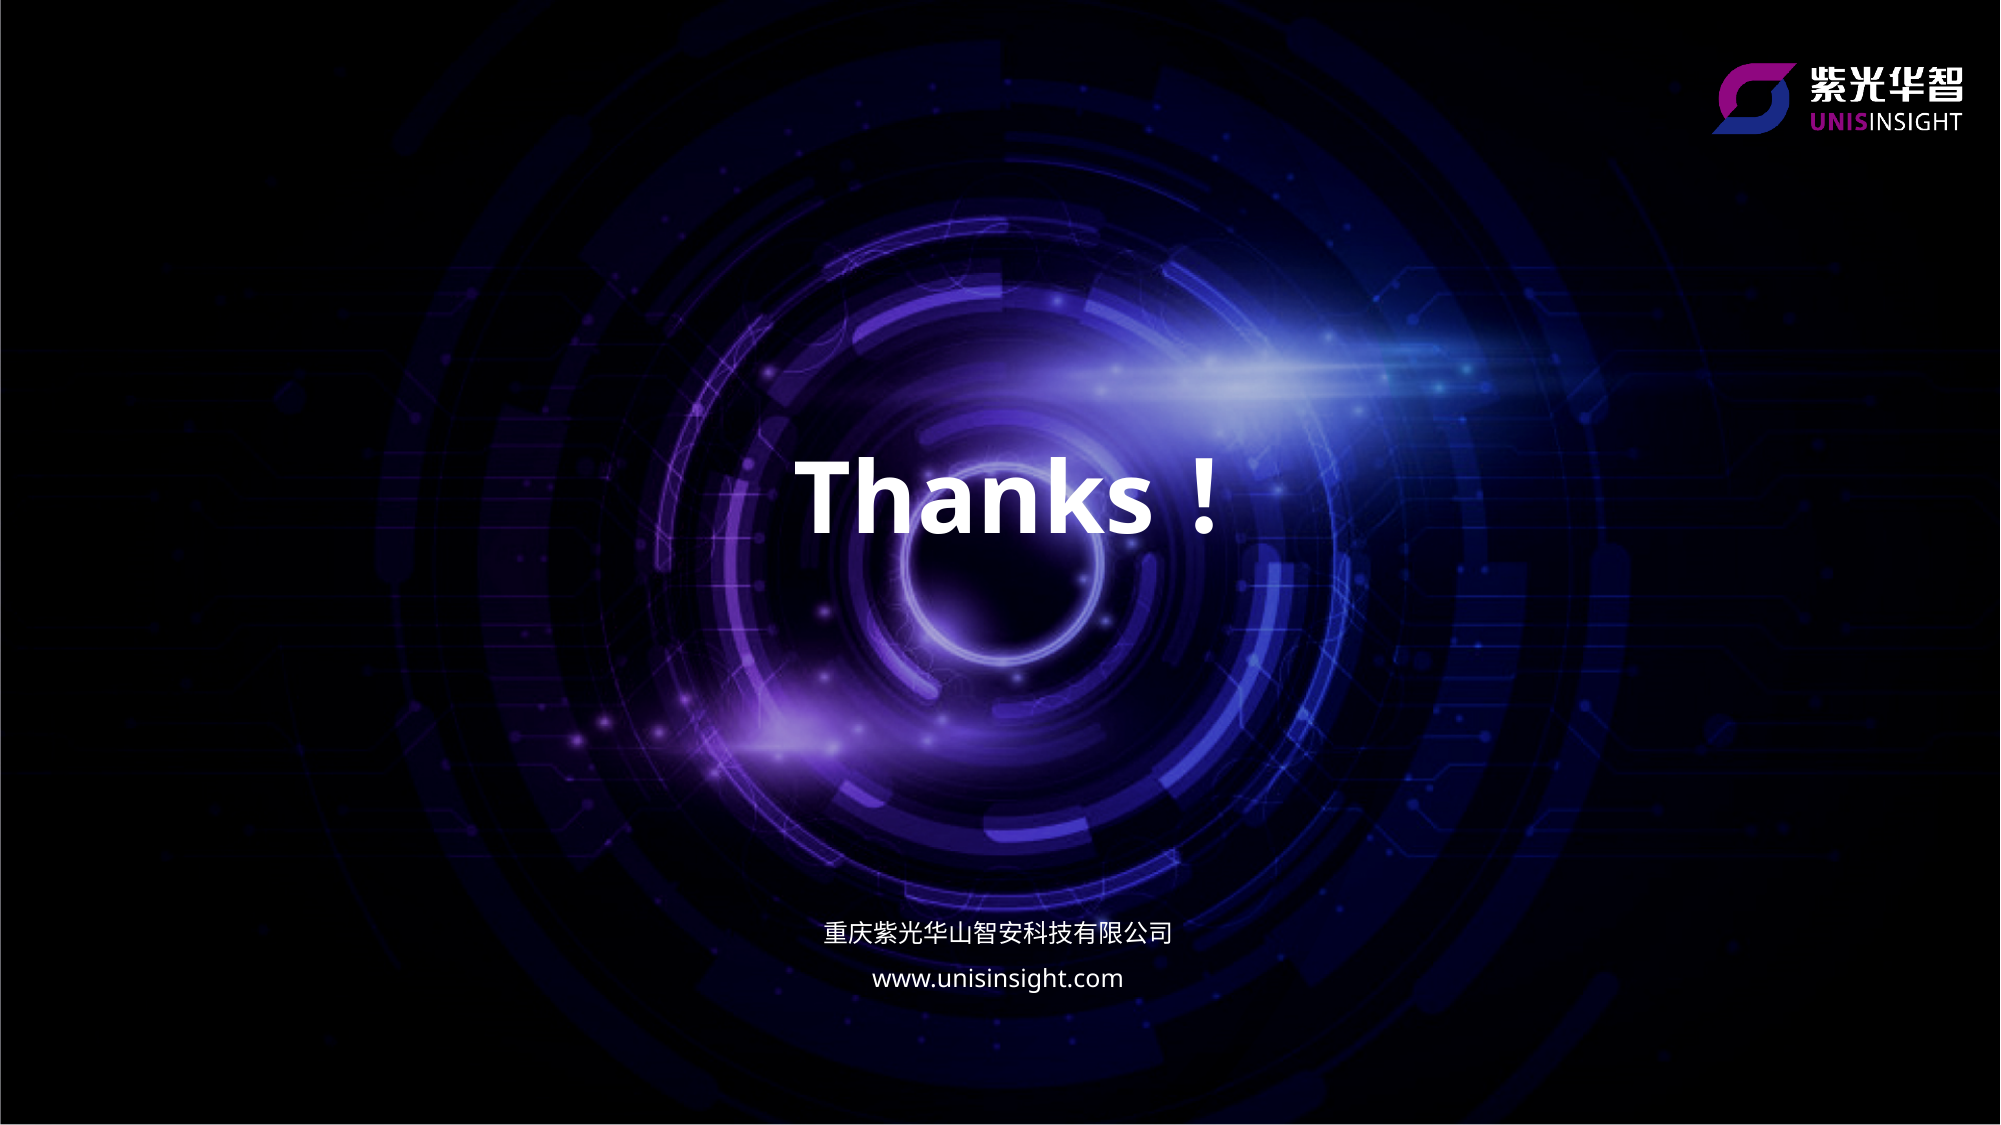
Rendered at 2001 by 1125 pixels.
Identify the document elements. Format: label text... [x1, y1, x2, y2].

picture [0, 0, 2000, 1125]
text_box 重庆紫光华山智安科技有限公司 www.unisinsight.com [492, 894, 1504, 1030]
